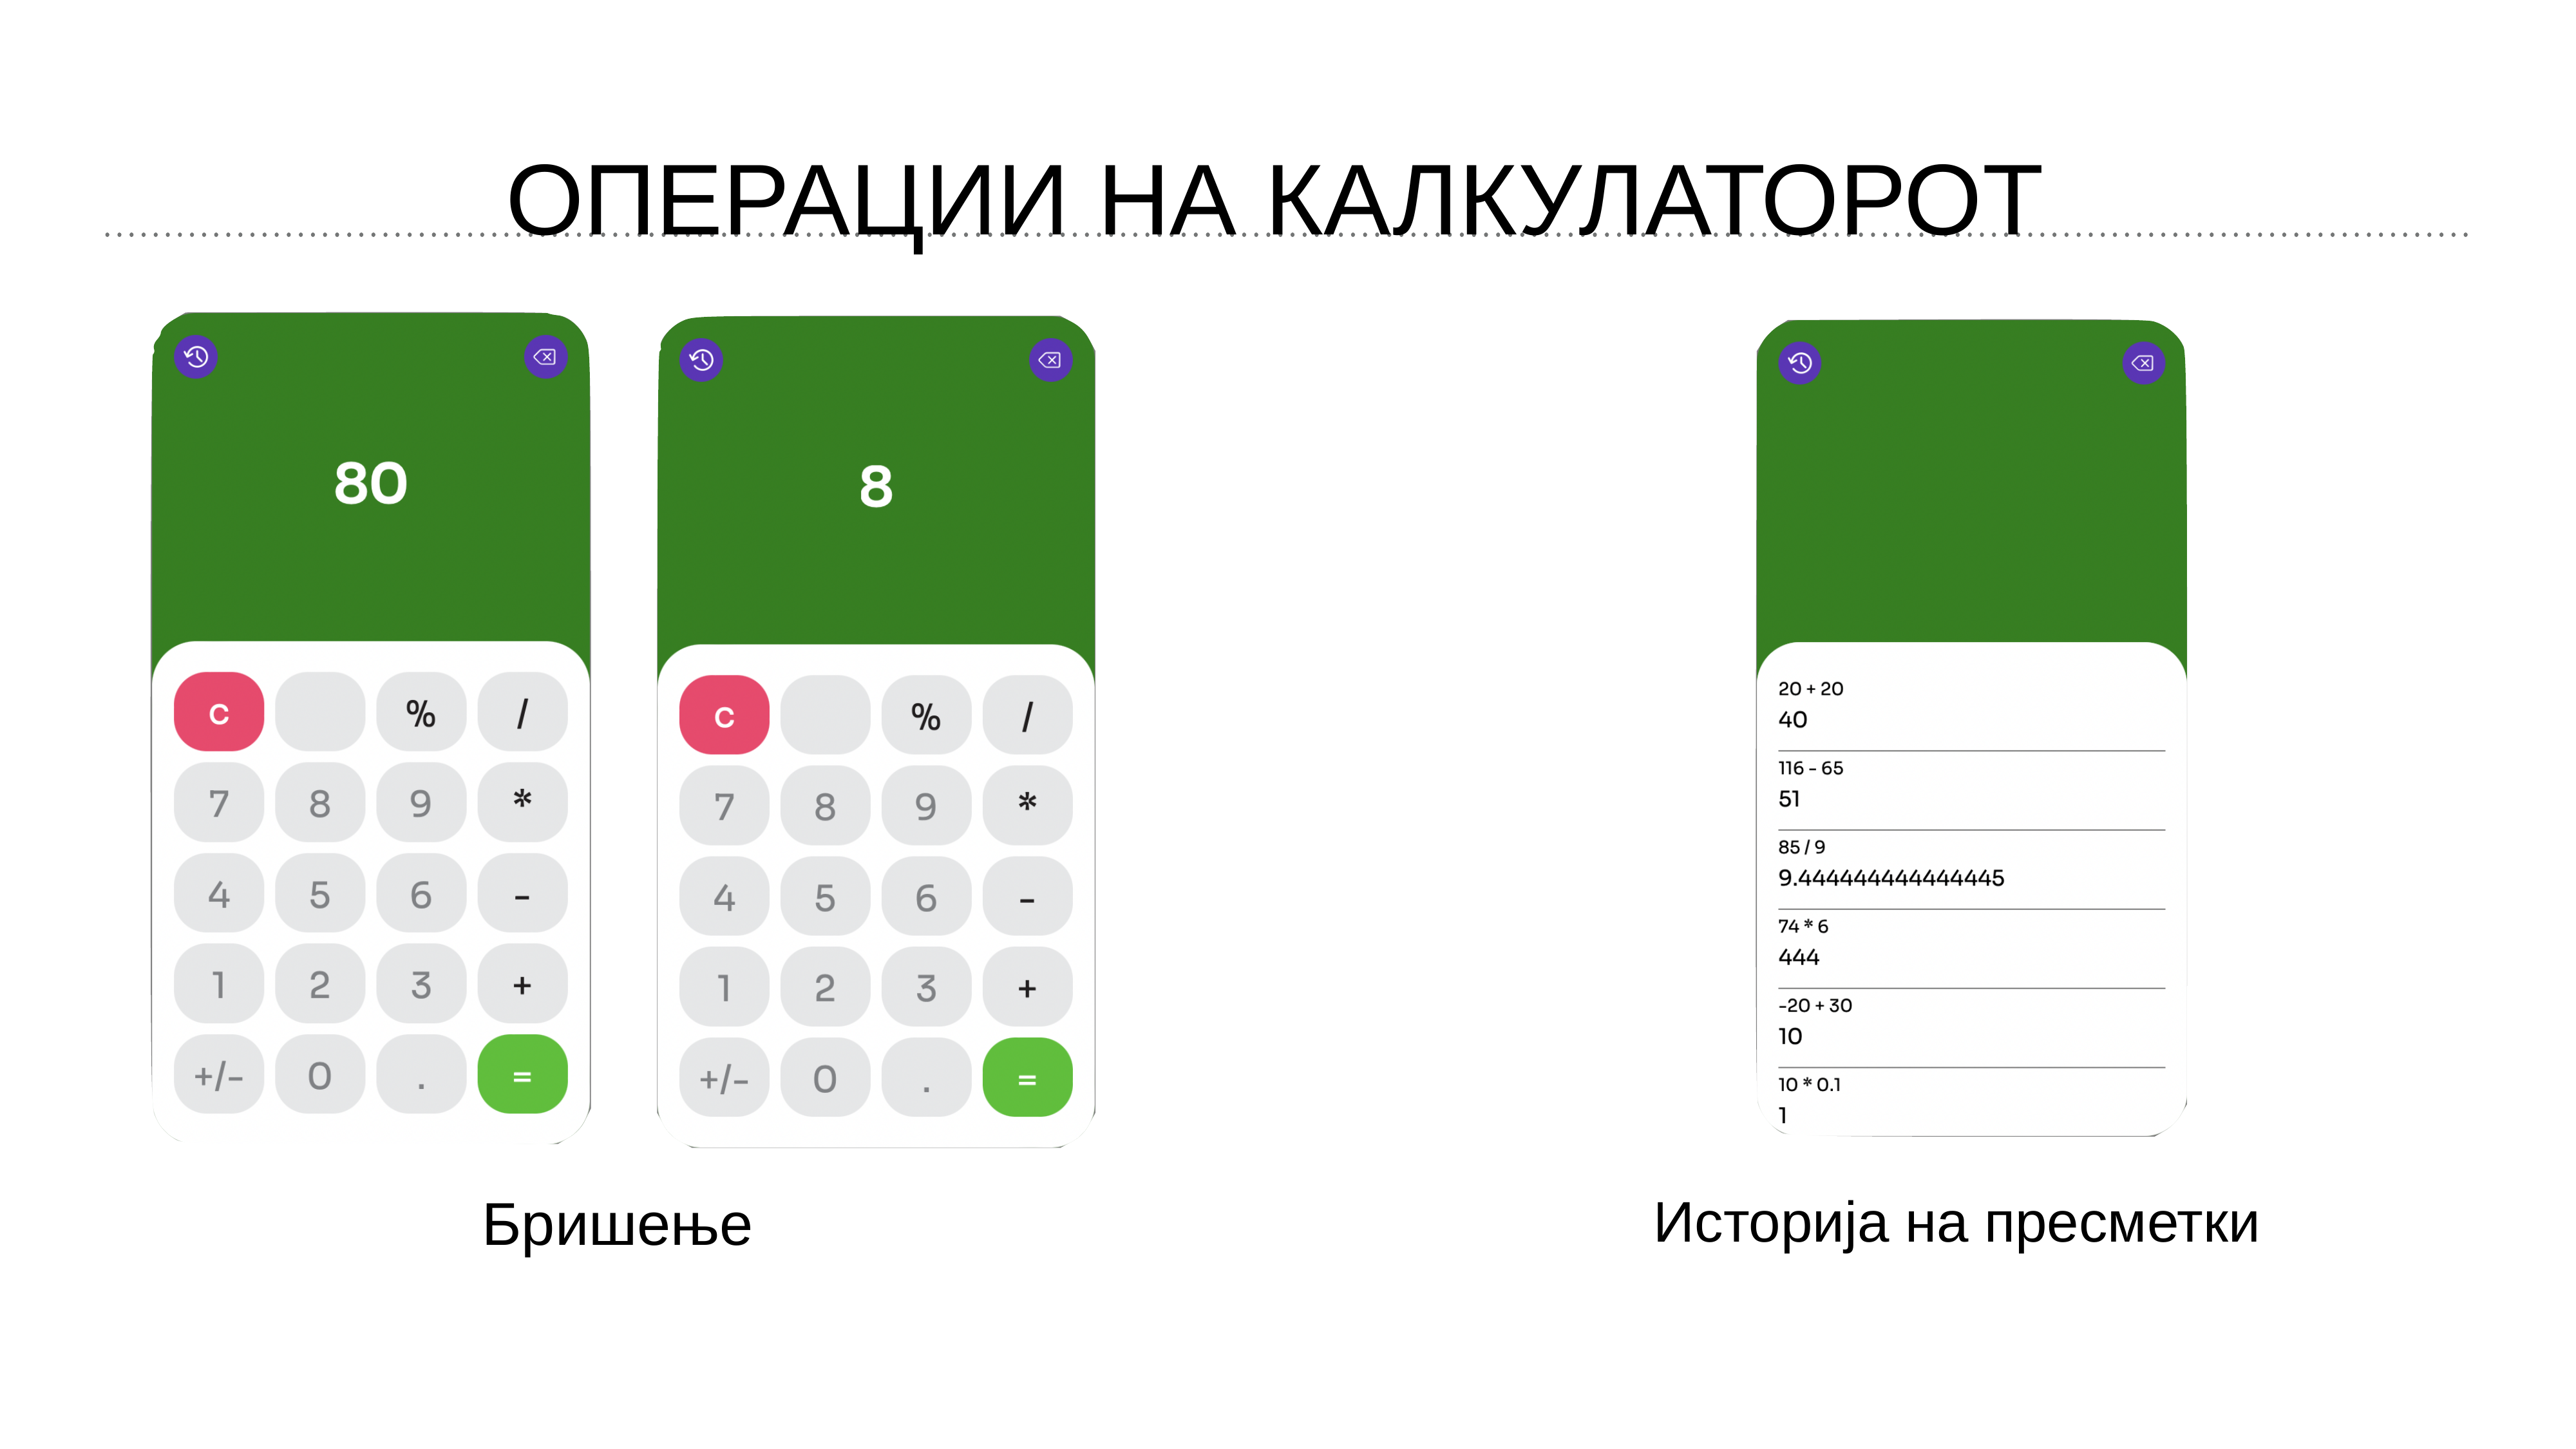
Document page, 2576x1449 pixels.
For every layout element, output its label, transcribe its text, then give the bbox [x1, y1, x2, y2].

picture [150, 312, 591, 1144]
text_box Бришење [476, 1179, 766, 1276]
picture [657, 316, 1096, 1148]
picture [1756, 319, 2188, 1137]
list Историја на пресметки [1648, 1179, 2300, 1276]
title Операции на калкулаторот [500, 128, 2076, 268]
